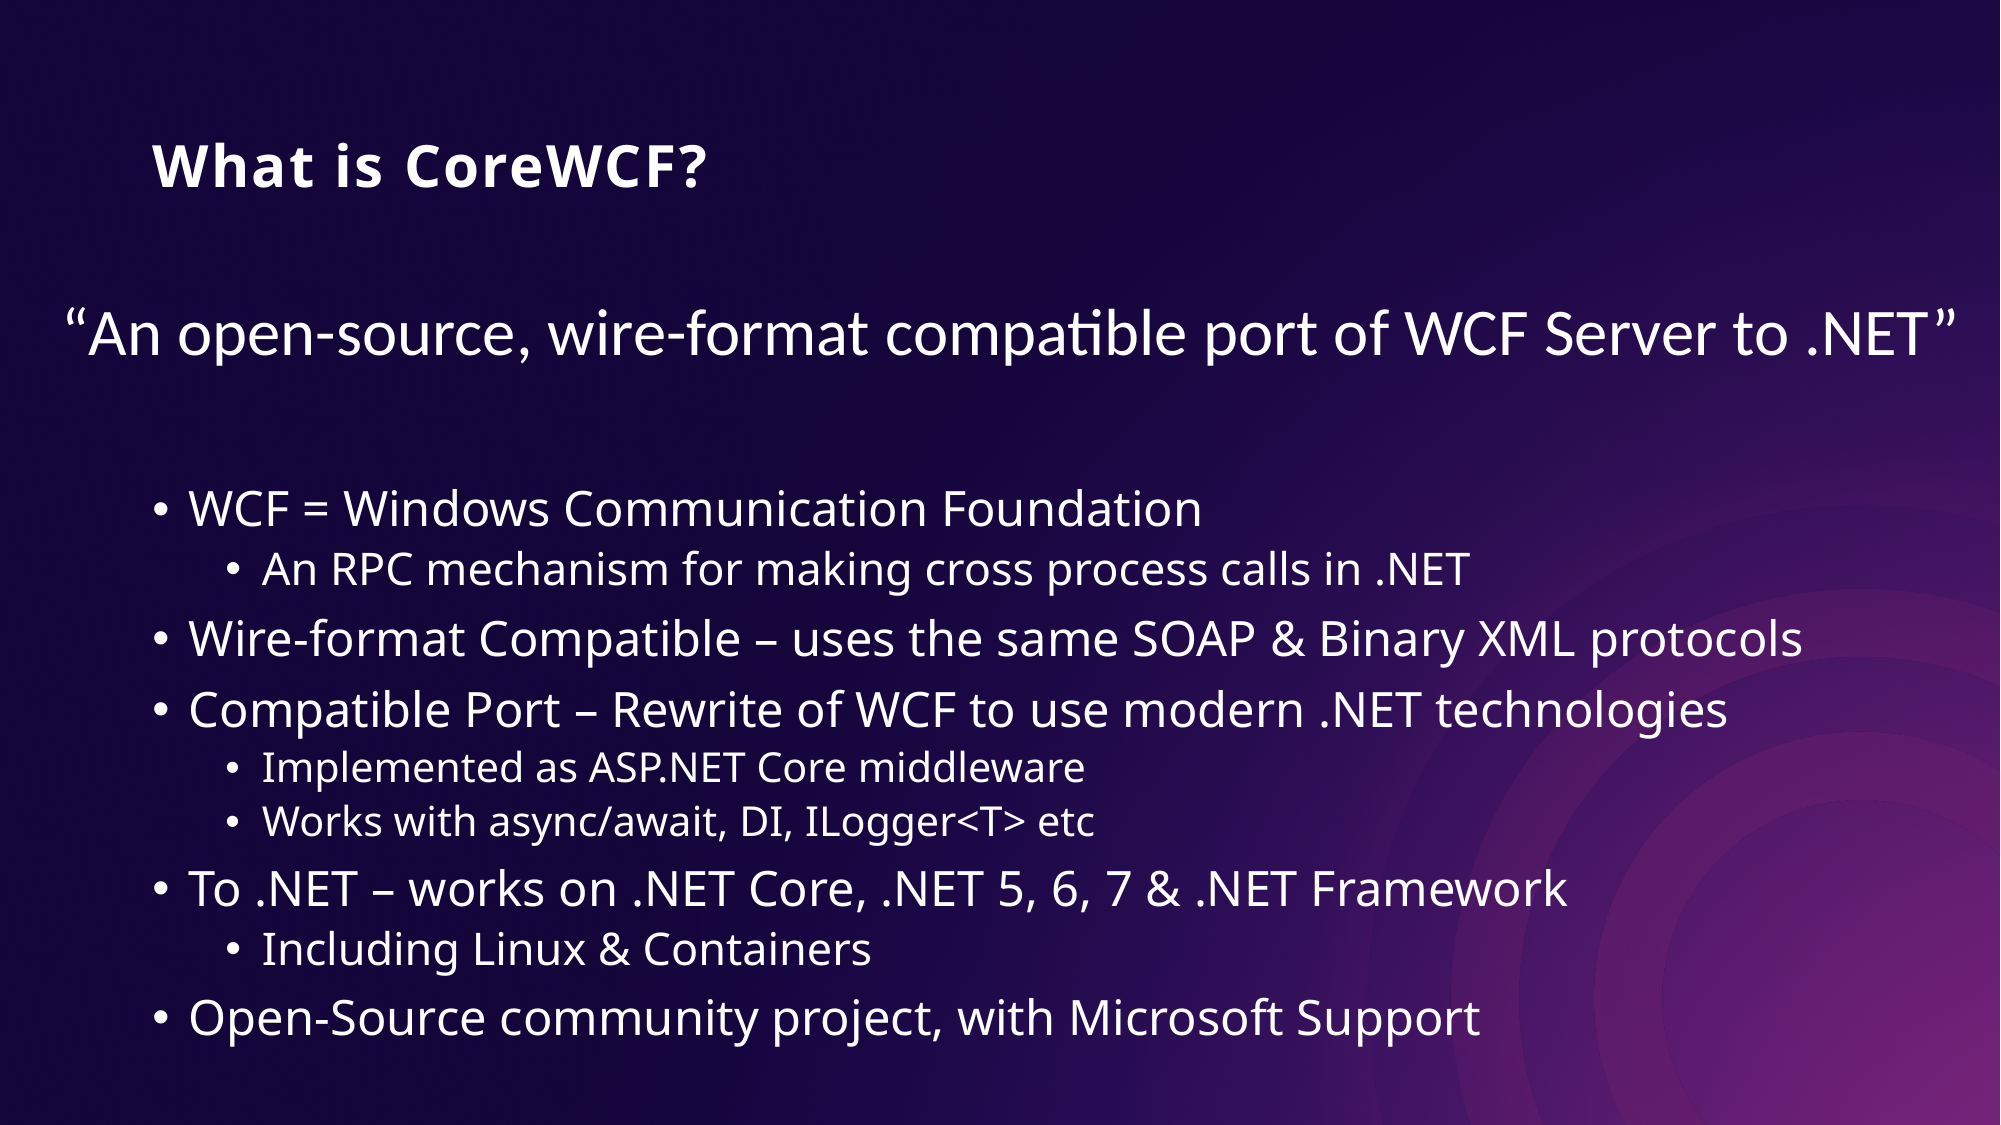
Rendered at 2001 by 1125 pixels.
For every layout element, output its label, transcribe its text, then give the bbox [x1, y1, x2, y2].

picture [0, 0, 2001, 1125]
list WCF = Windows Communication Foundation An RPC mechanism for making cross process calls in .NET Wire-format Compatible – uses the same SOAP & Binary XML protocols Compatible Port – Rewrite of WCF to use modern .NET technologies Implemented as ASP.NET Core middleware Works with async/await, DI, ILogger<T> etc To .NET – works on .NET Core, .NET 5, 6, 7 & .NET Framework Including Linux & Containers Open-Source community project, with Microsoft Support [137, 477, 1863, 1099]
text_box “An open-source, wire-format compatible port of WCF Server to .NET” [46, 281, 1976, 377]
title What is CoreWCF? [137, 59, 1863, 278]
